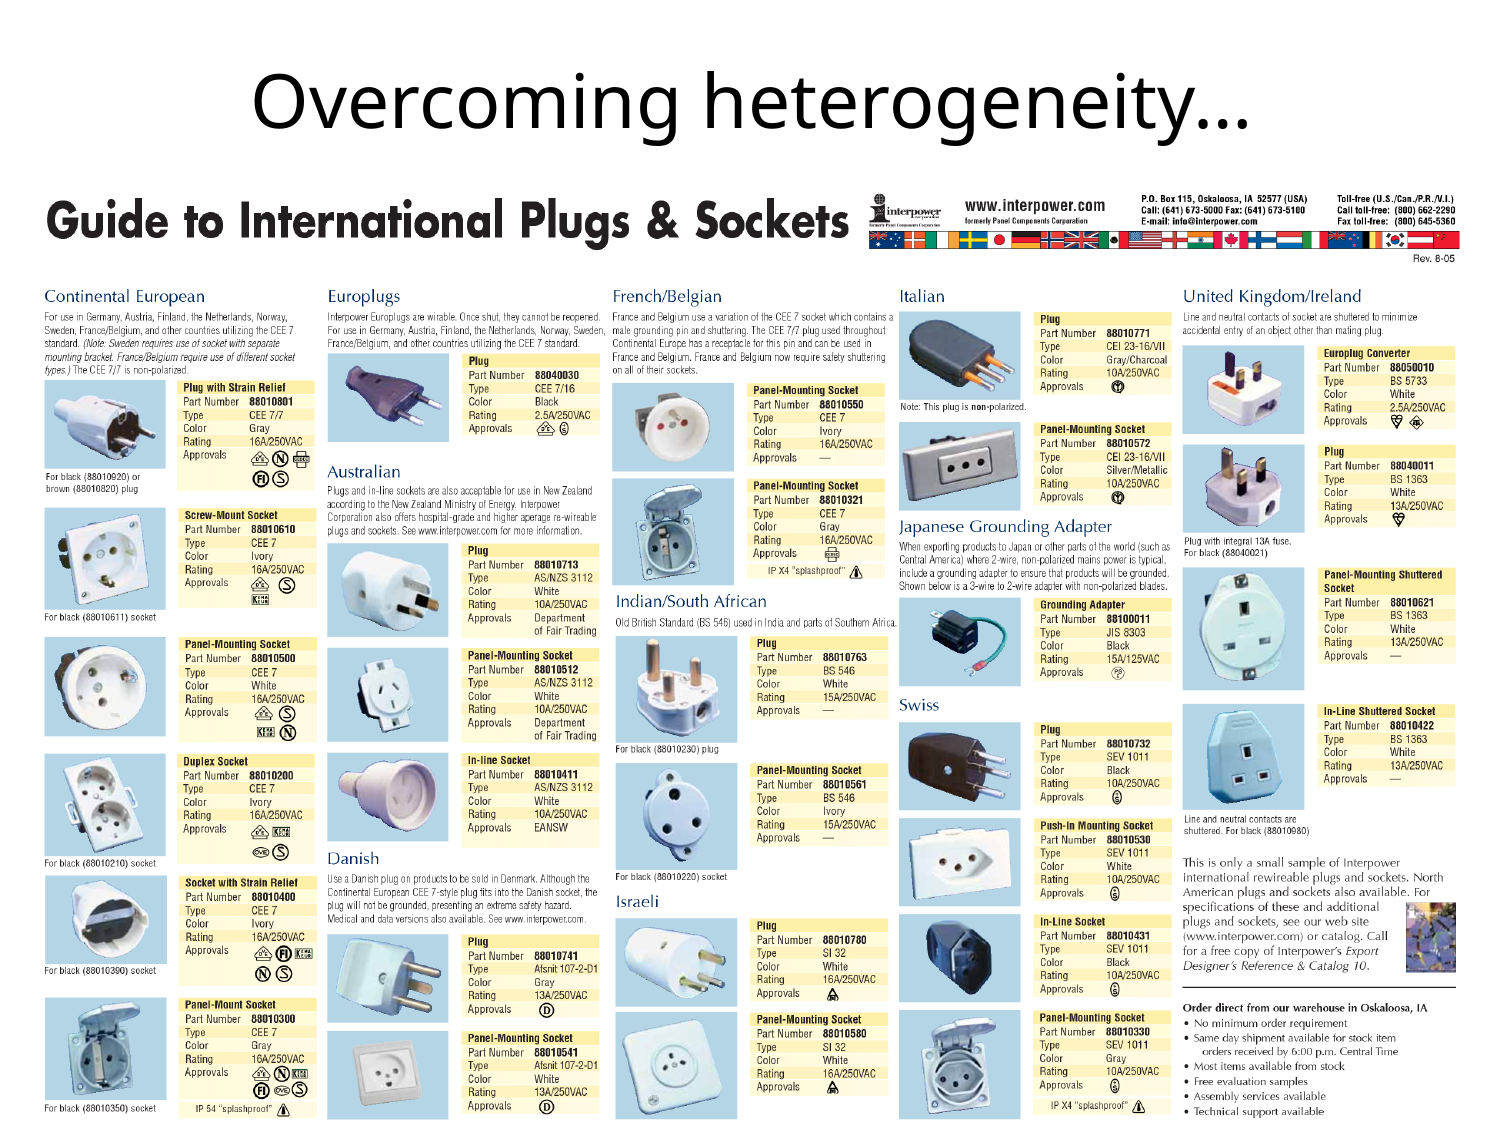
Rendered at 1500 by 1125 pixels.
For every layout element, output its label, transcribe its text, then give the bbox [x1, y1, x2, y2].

title Overcoming heterogeneity… [76, 4, 1427, 167]
picture [0, 169, 1500, 1125]
